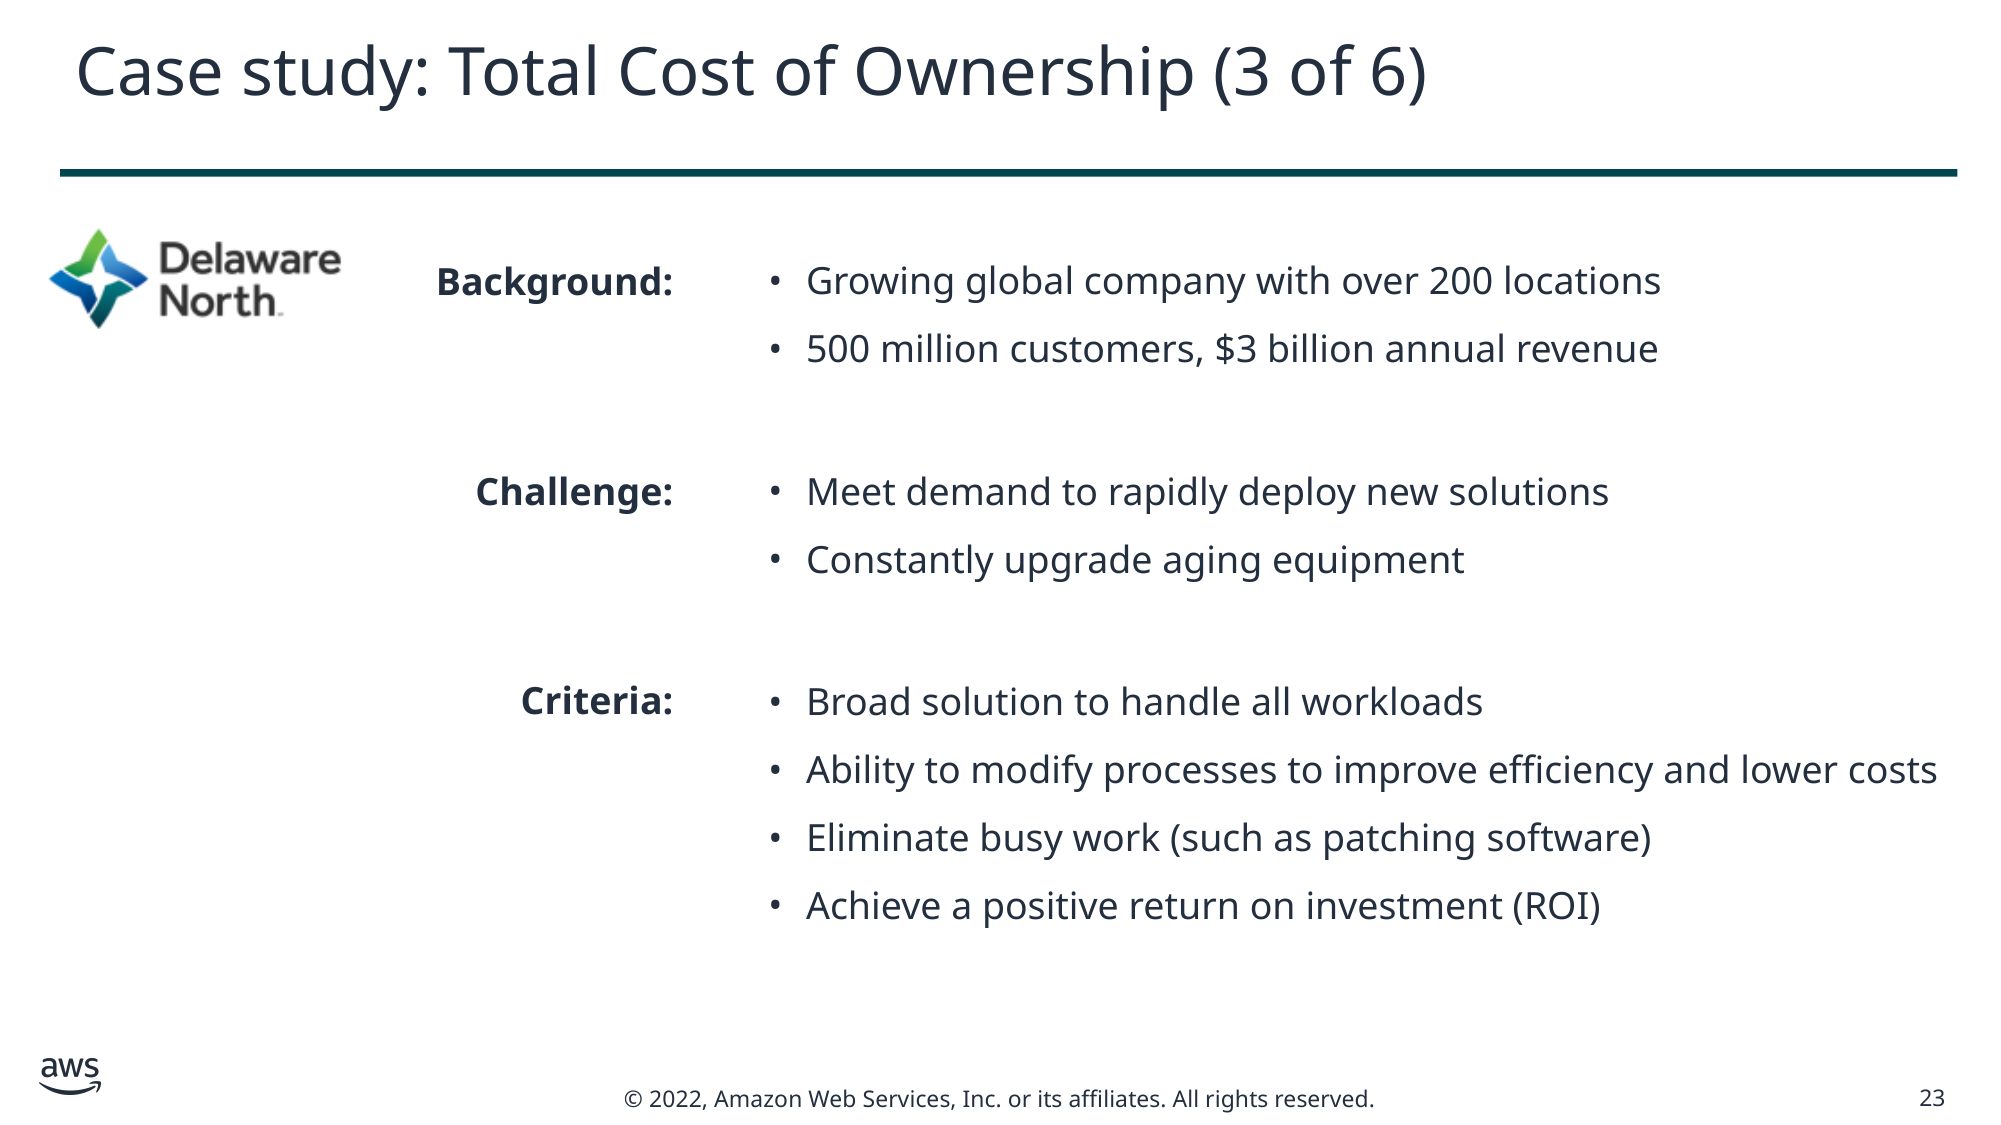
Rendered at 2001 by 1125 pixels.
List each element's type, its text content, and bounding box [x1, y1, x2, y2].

text_box Meet demand to rapidly deploy new solutions Constantly upgrade aging equipment [753, 460, 2000, 604]
title Case study: Total Cost of Ownership (3 of 6) [60, 49, 1958, 170]
text_box Broad solution to handle all workloads Ability to modify processes to improve efficiency and lower costs Eliminate busy work (such as patching software) Achieve a positive return on investment (ROI) [753, 670, 2000, 1125]
list Background: [360, 250, 689, 338]
text_box Challenge: [60, 460, 689, 548]
picture [37, 224, 360, 338]
picture [39, 1058, 101, 1095]
text_box Criteria: [60, 669, 689, 771]
list Growing global company with over 200 locations 500 million customers, $3 billion annual revenue [753, 249, 2000, 394]
